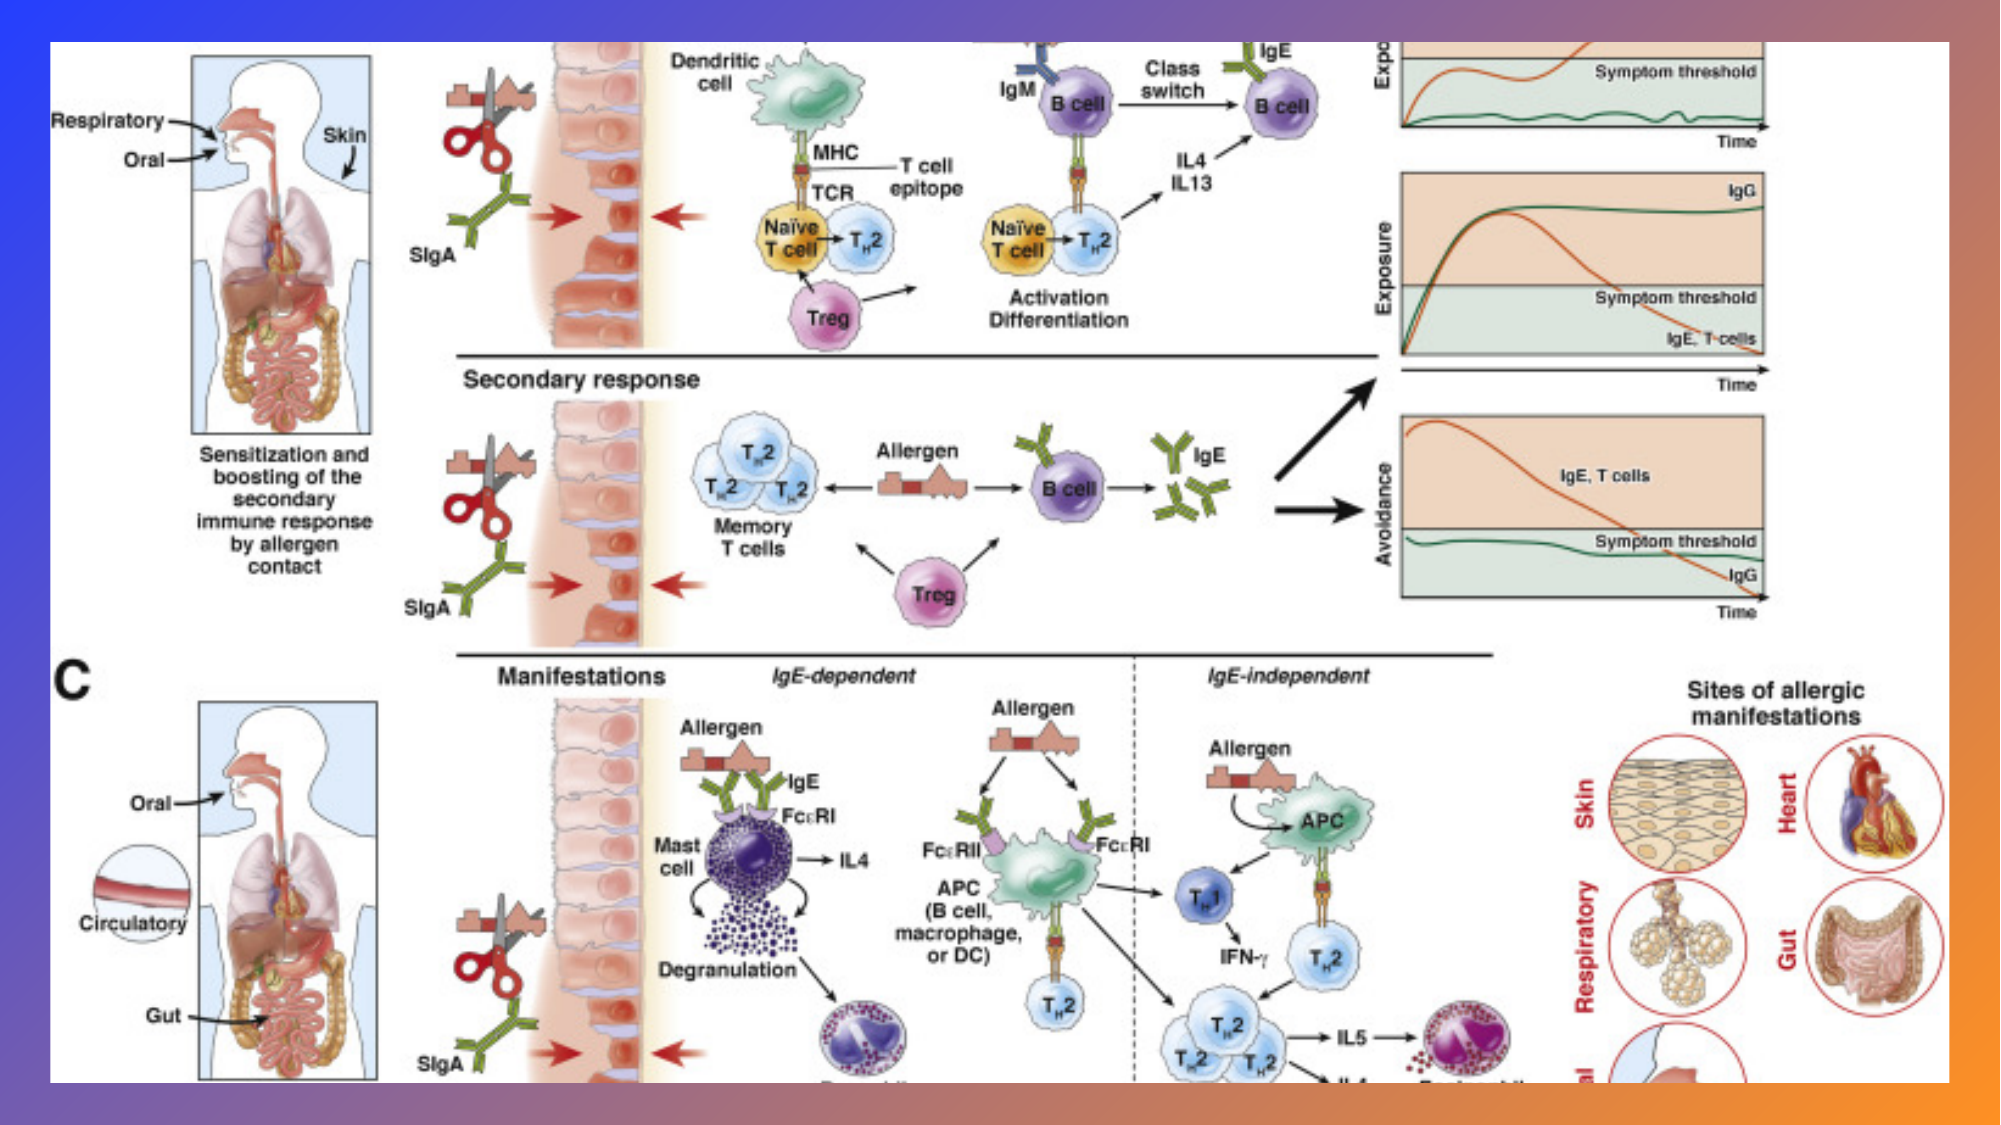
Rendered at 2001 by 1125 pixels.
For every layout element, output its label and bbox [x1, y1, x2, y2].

list [50, 42, 1950, 1083]
text_box [0, 0, 2000, 1125]
